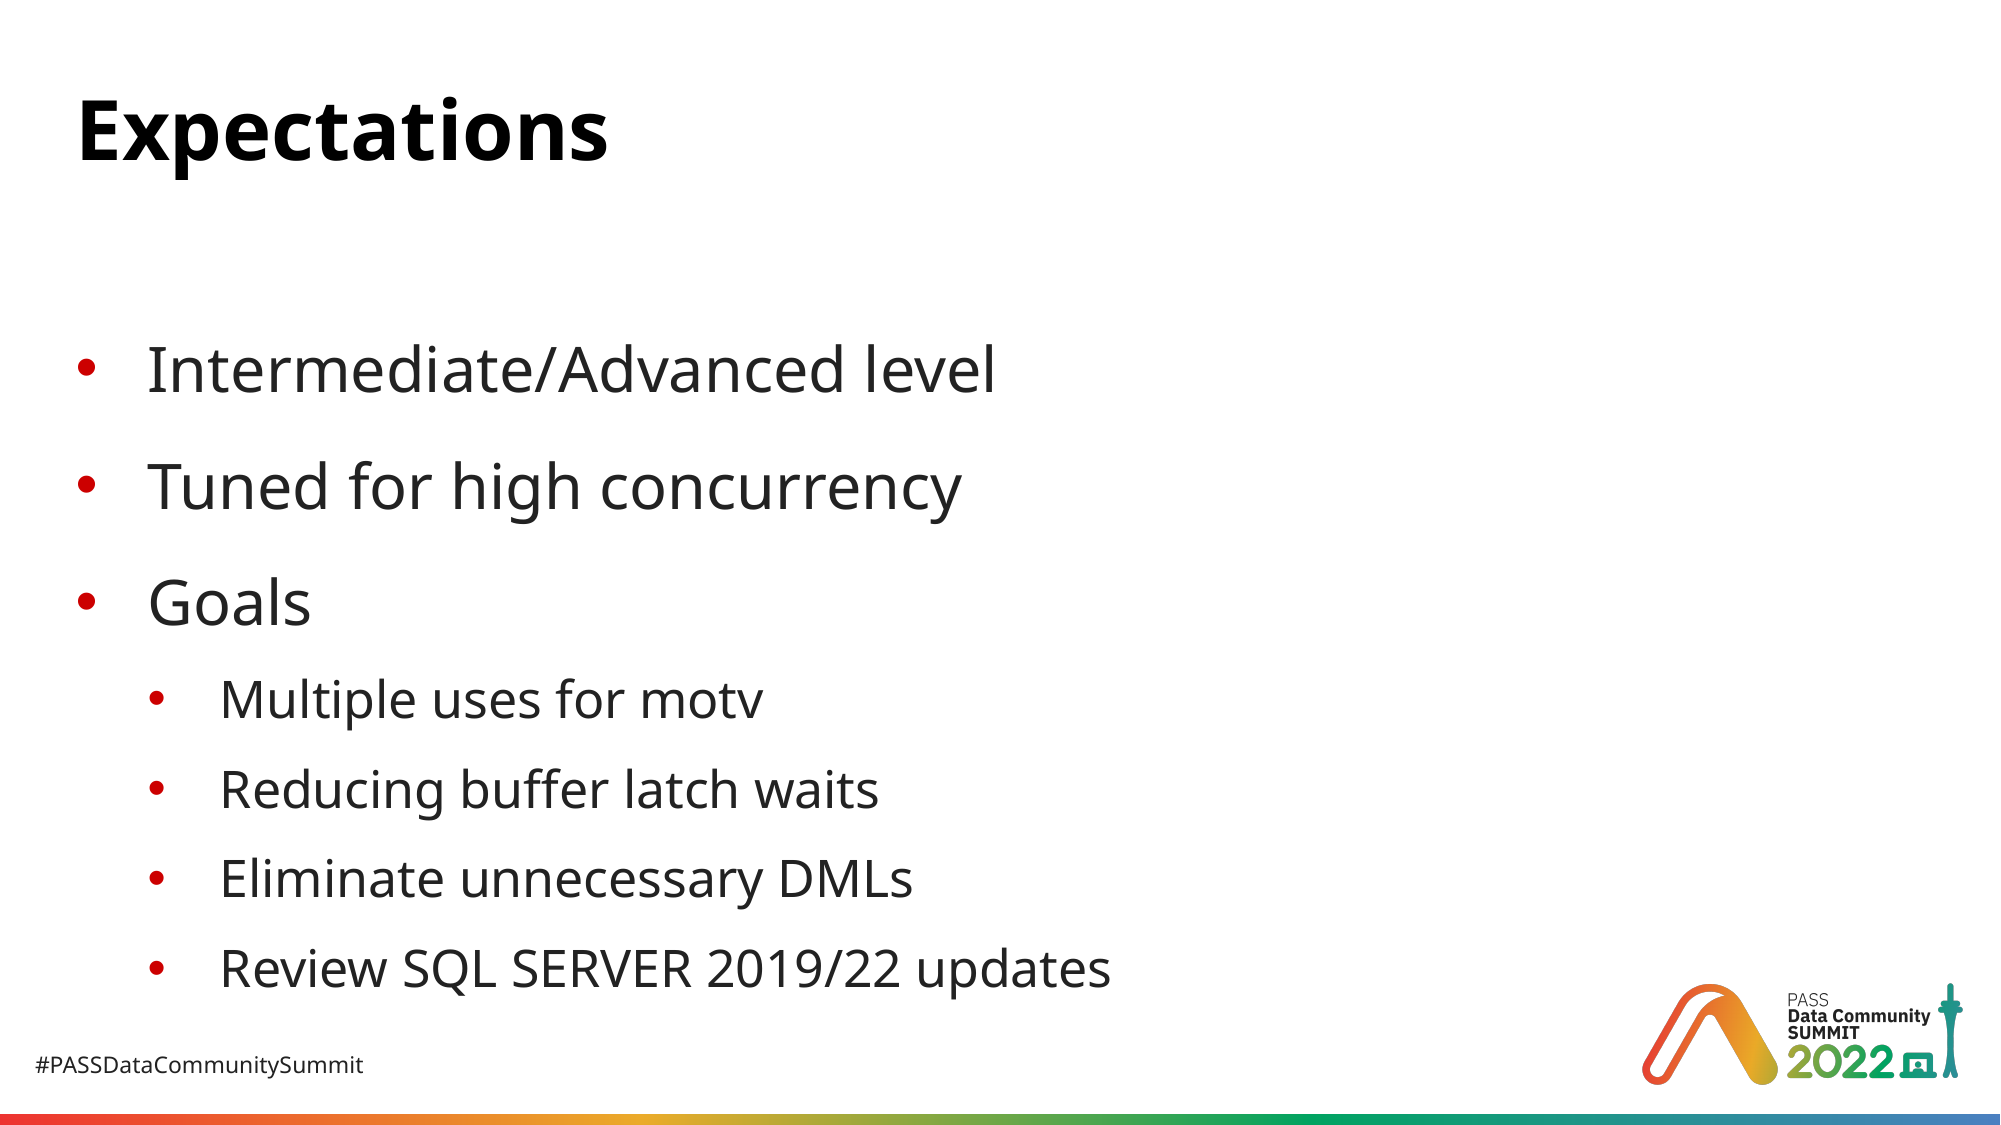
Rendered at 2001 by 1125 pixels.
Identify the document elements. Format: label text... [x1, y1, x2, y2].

title Expectations [60, 80, 1606, 299]
picture [1642, 983, 1963, 1085]
list Intermediate/Advanced level Tuned for high concurrency Goals Multiple uses for motv Reducing buffer latch waits Eliminate unnecessary DMLs Review SQL SERVER 2019/22 updates [60, 299, 1786, 1014]
picture [0, 1114, 2000, 1125]
